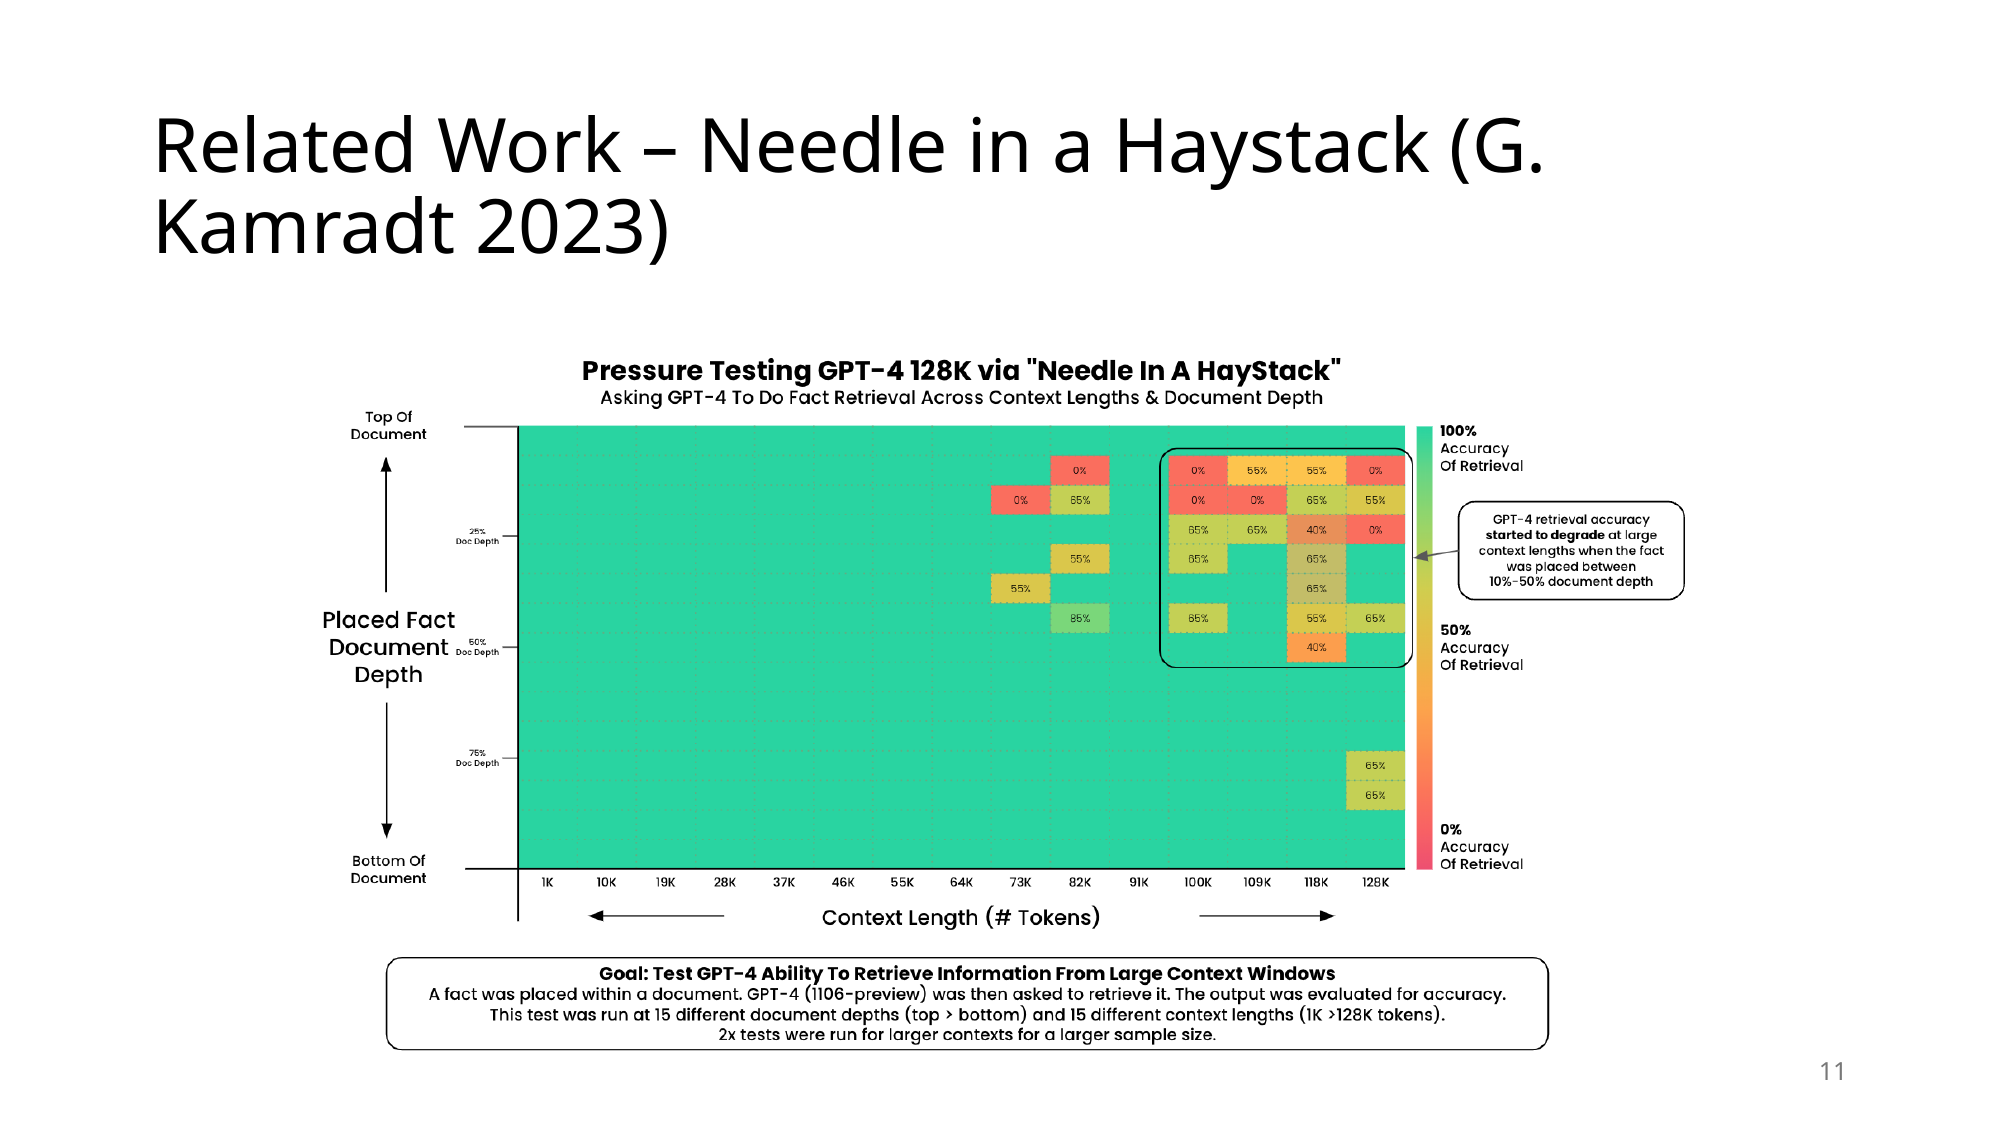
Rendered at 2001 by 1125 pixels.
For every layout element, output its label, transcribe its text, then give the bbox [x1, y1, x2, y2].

title Related Work – Needle in a Haystack (G. Kamradt 2023) [137, 59, 1863, 278]
picture [292, 280, 1708, 1074]
slide_number 11 [1412, 1042, 1863, 1103]
